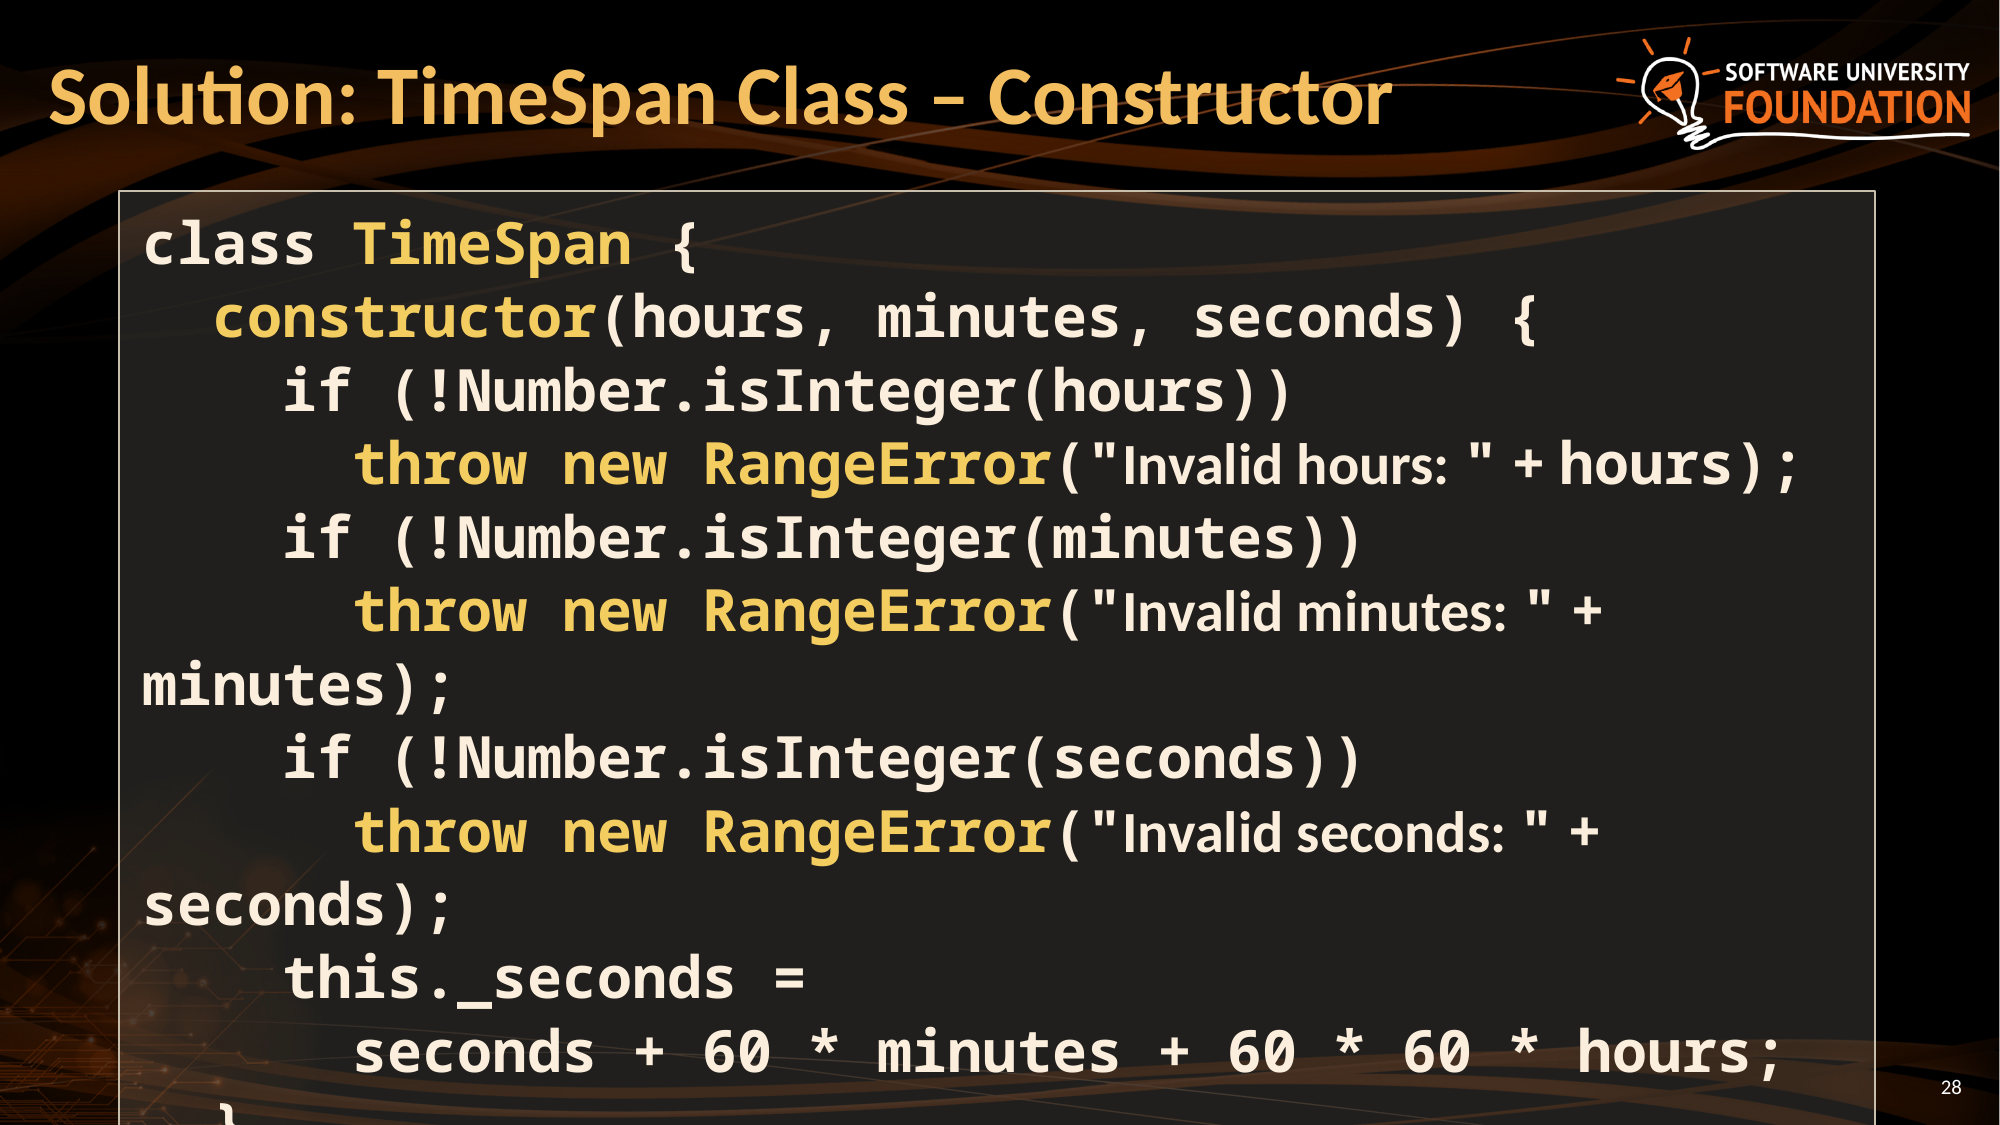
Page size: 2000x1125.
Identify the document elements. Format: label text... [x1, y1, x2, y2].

text_box class TimeSpan { constructor(hours, minutes, seconds) { if (!Number.isInteger(hours)) throw new RangeError("Invalid hours: " + hours); if (!Number.isInteger(minutes)) throw new RangeError("Invalid minutes: " + minutes); if (!Number.isInteger(seconds)) throw new RangeError("Invalid seconds: " + seconds); this._seconds = seconds + 60 * minutes + 60 * 60 * hours; } [118, 190, 1875, 1125]
title Solution: TimeSpan Class – Constructor [30, 6, 1602, 189]
picture [0, 0, 2000, 1125]
slide_number 28 [1897, 1070, 1968, 1103]
